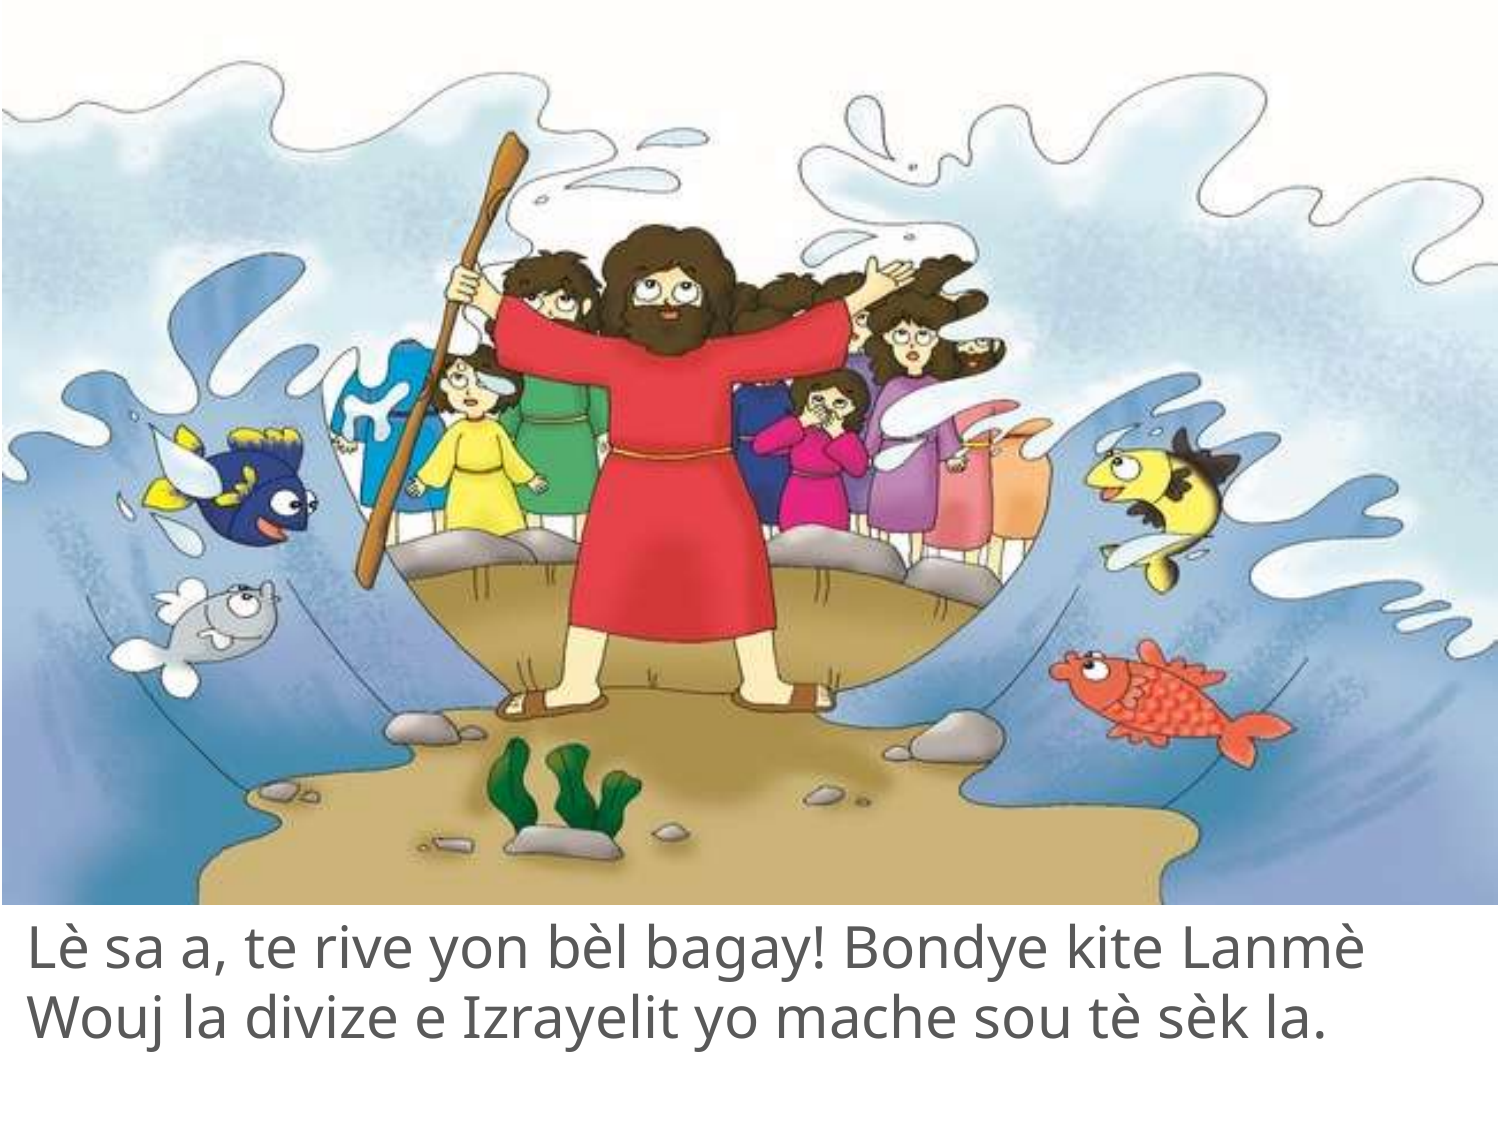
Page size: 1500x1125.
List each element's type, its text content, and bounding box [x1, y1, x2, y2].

picture [2, 0, 1498, 906]
text_box Lè sa a, te rive yon bèl bagay! Bondye kite Lanmè Wouj la divize e Izrayelit yo mache sou tè sèk la. [11, 913, 1498, 1058]
